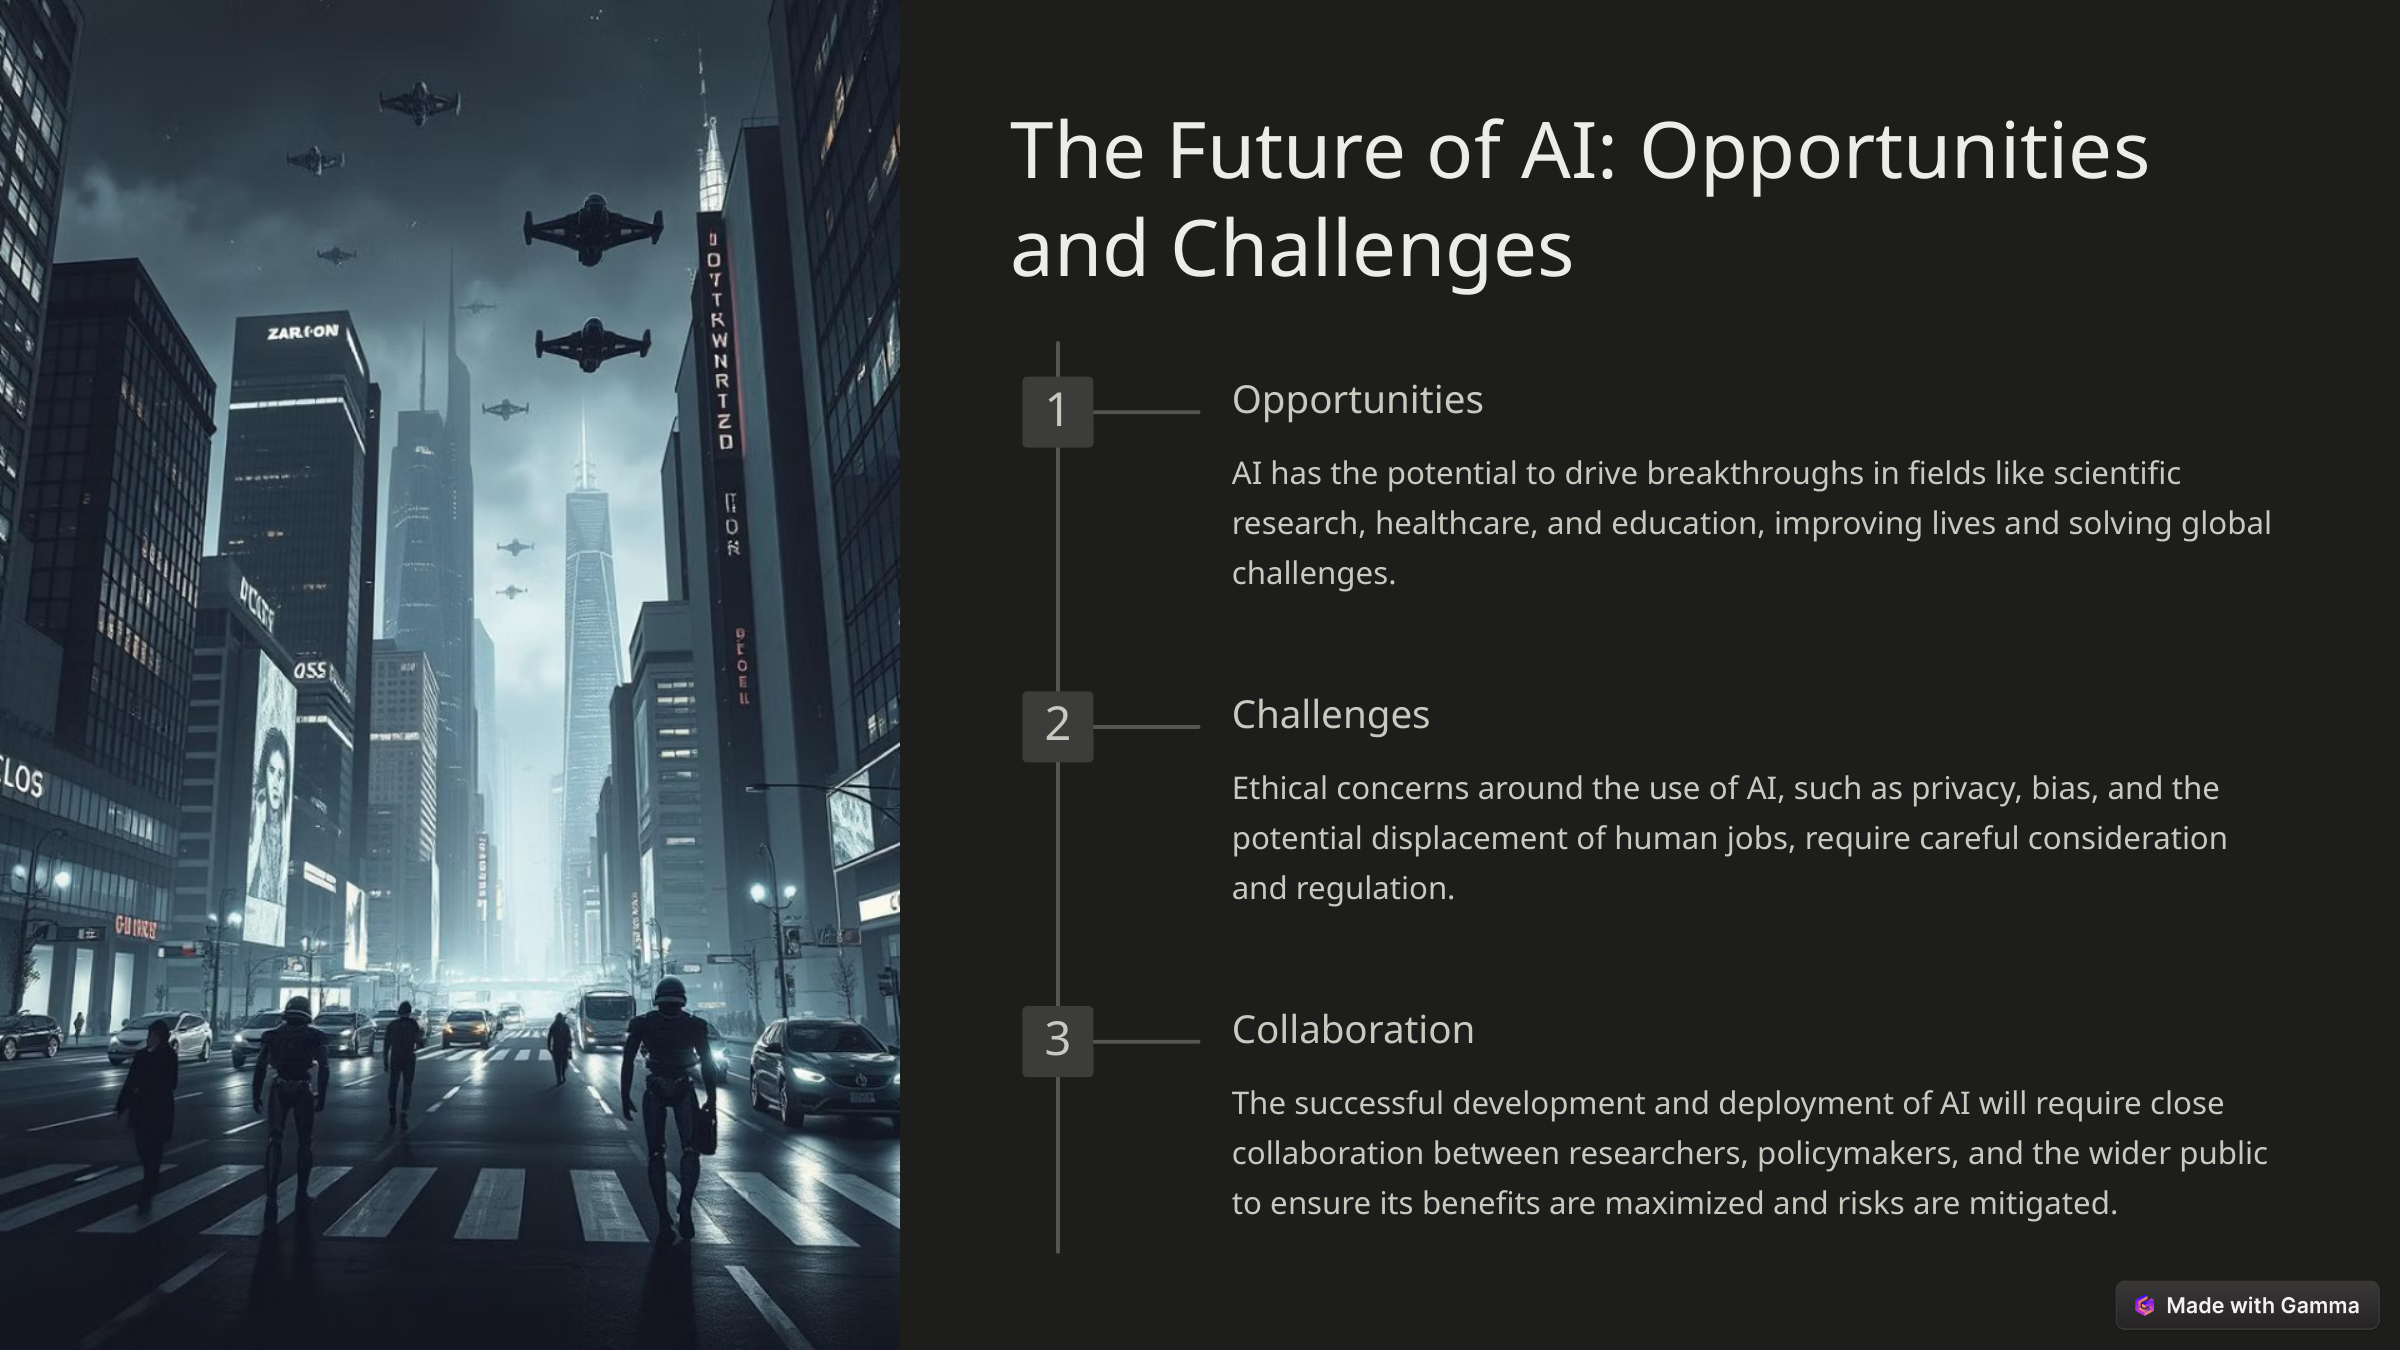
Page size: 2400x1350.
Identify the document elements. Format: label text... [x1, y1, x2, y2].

text_box Challenges [1231, 687, 1627, 737]
picture [0, 0, 900, 1350]
text_box [1056, 341, 1060, 376]
text_box [1094, 410, 1201, 415]
text_box [1094, 1039, 1201, 1044]
text_box Collaboration [1231, 1002, 1627, 1052]
text_box Ethical concerns around the use of AI, such as privacy, bias, and the potential displacement of human jobs, require careful consideration and regulation. [1231, 755, 2290, 908]
text_box 1 [1047, 388, 1069, 436]
text_box [1056, 763, 1060, 1006]
text_box [1022, 376, 1094, 448]
picture [2106, 1271, 2389, 1339]
text_box The successful development and deployment of AI will require close collaboration between researchers, policymakers, and the wider public to ensure its benefits are maximized and risks are mitigated. [1231, 1070, 2290, 1223]
text_box 3 [1042, 1018, 1074, 1066]
text_box Opportunities [1231, 372, 1627, 422]
text_box The Future of AI: Opportunities and Challenges [1010, 96, 2290, 294]
text_box [1022, 1006, 1094, 1078]
text_box AI has the potential to drive breakthroughs in fields like scientific research, healthcare, and education, improving lives and solving global challenges. [1231, 440, 2290, 593]
text_box [1056, 1078, 1060, 1254]
text_box [1094, 725, 1201, 729]
text_box [1056, 448, 1060, 691]
text_box [1022, 691, 1094, 763]
text_box 2 [1042, 703, 1074, 751]
